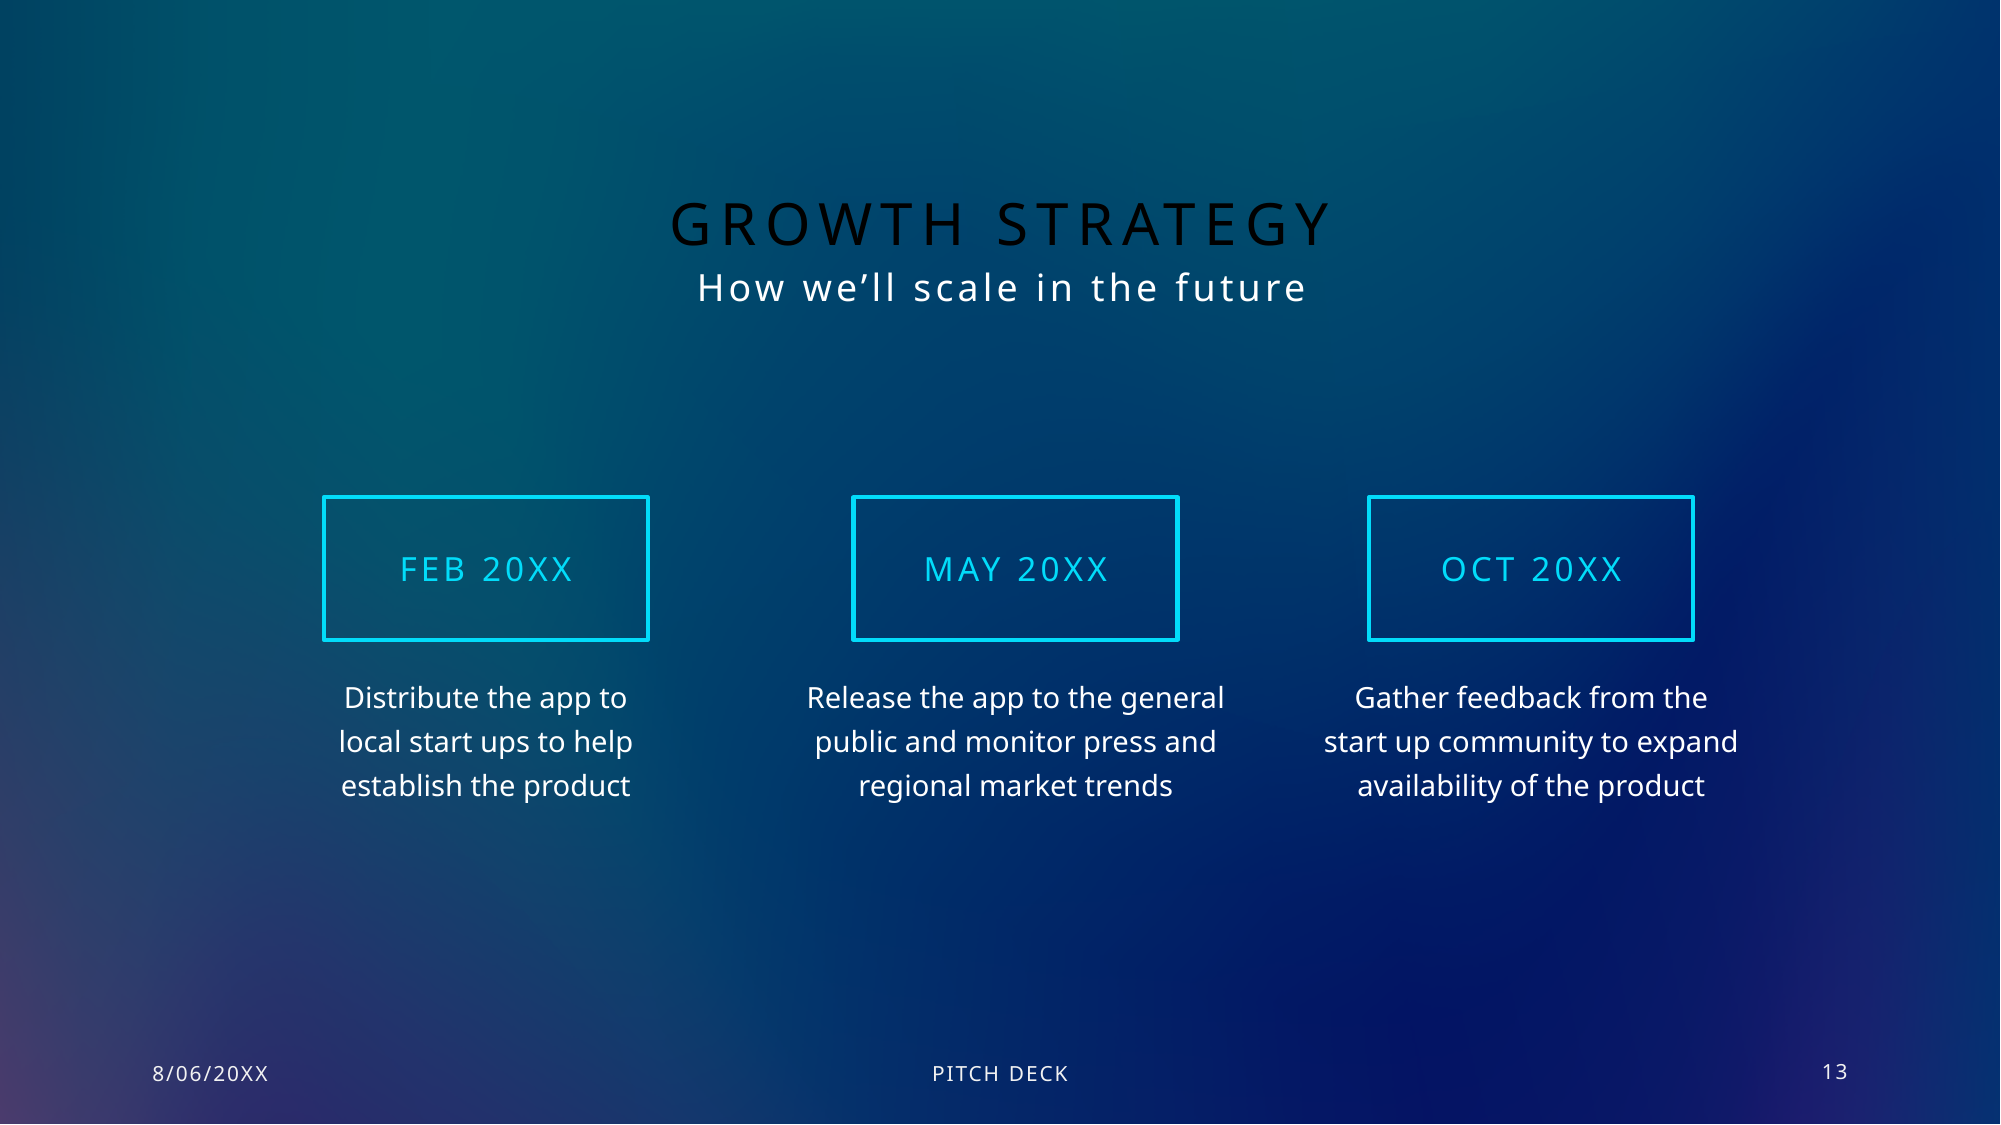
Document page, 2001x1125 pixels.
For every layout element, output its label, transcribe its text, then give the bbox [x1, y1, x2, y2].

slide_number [137, 1042, 588, 1103]
list Oct 20xx [1367, 495, 1695, 642]
list Feb 20xx [322, 495, 650, 642]
list Release the app to the general public and monitor press and regional market trends [790, 663, 1241, 852]
title Growth strategy [402, 162, 1598, 261]
footer PITCH DECK [662, 1042, 1338, 1103]
list Gather feedback from the start up community to expand availability of the product [1306, 663, 1757, 852]
picture [0, 0, 2000, 1125]
list May 20xx [851, 495, 1180, 642]
list How we’ll scale in the future​ [402, 261, 1601, 326]
list Distribute the app to local start ups to help establish the product [261, 663, 712, 852]
slide_number 13 [1412, 1042, 1863, 1103]
